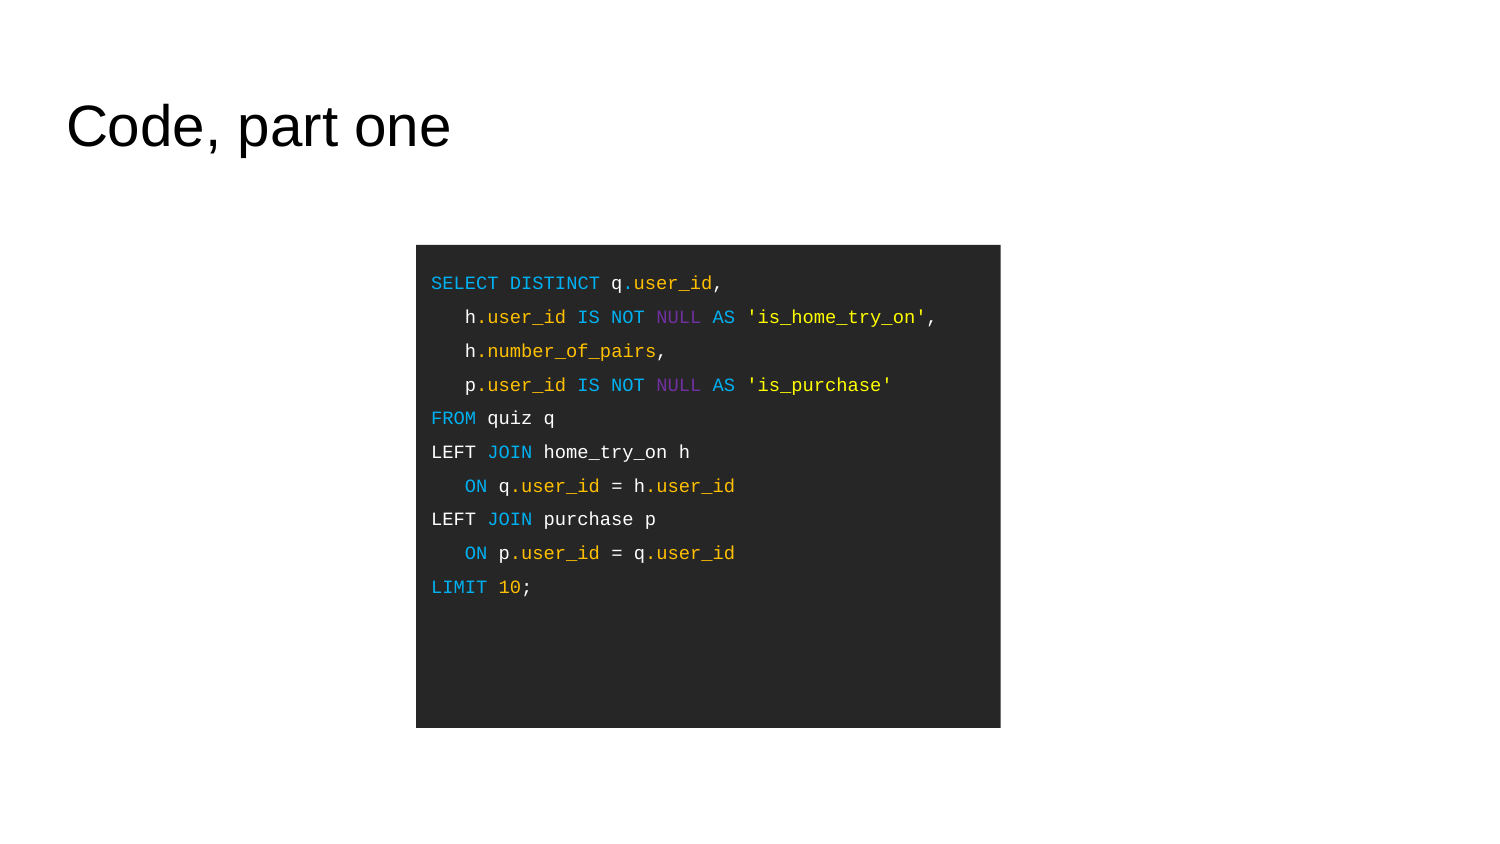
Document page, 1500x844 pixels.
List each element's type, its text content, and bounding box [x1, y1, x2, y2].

title Code, part one [51, 72, 1449, 167]
text_box SELECT DISTINCT q.user_id, h.user_id IS NOT NULL AS 'is_home_try_on', h.number_of_pairs, p.user_id IS NOT NULL AS 'is_purchase' FROM quiz q LEFT JOIN home_try_on h ON q.user_id = h.user_id LEFT JOIN purchase p ON p.user_id = q.user_id LIMIT 10; [416, 244, 1001, 728]
